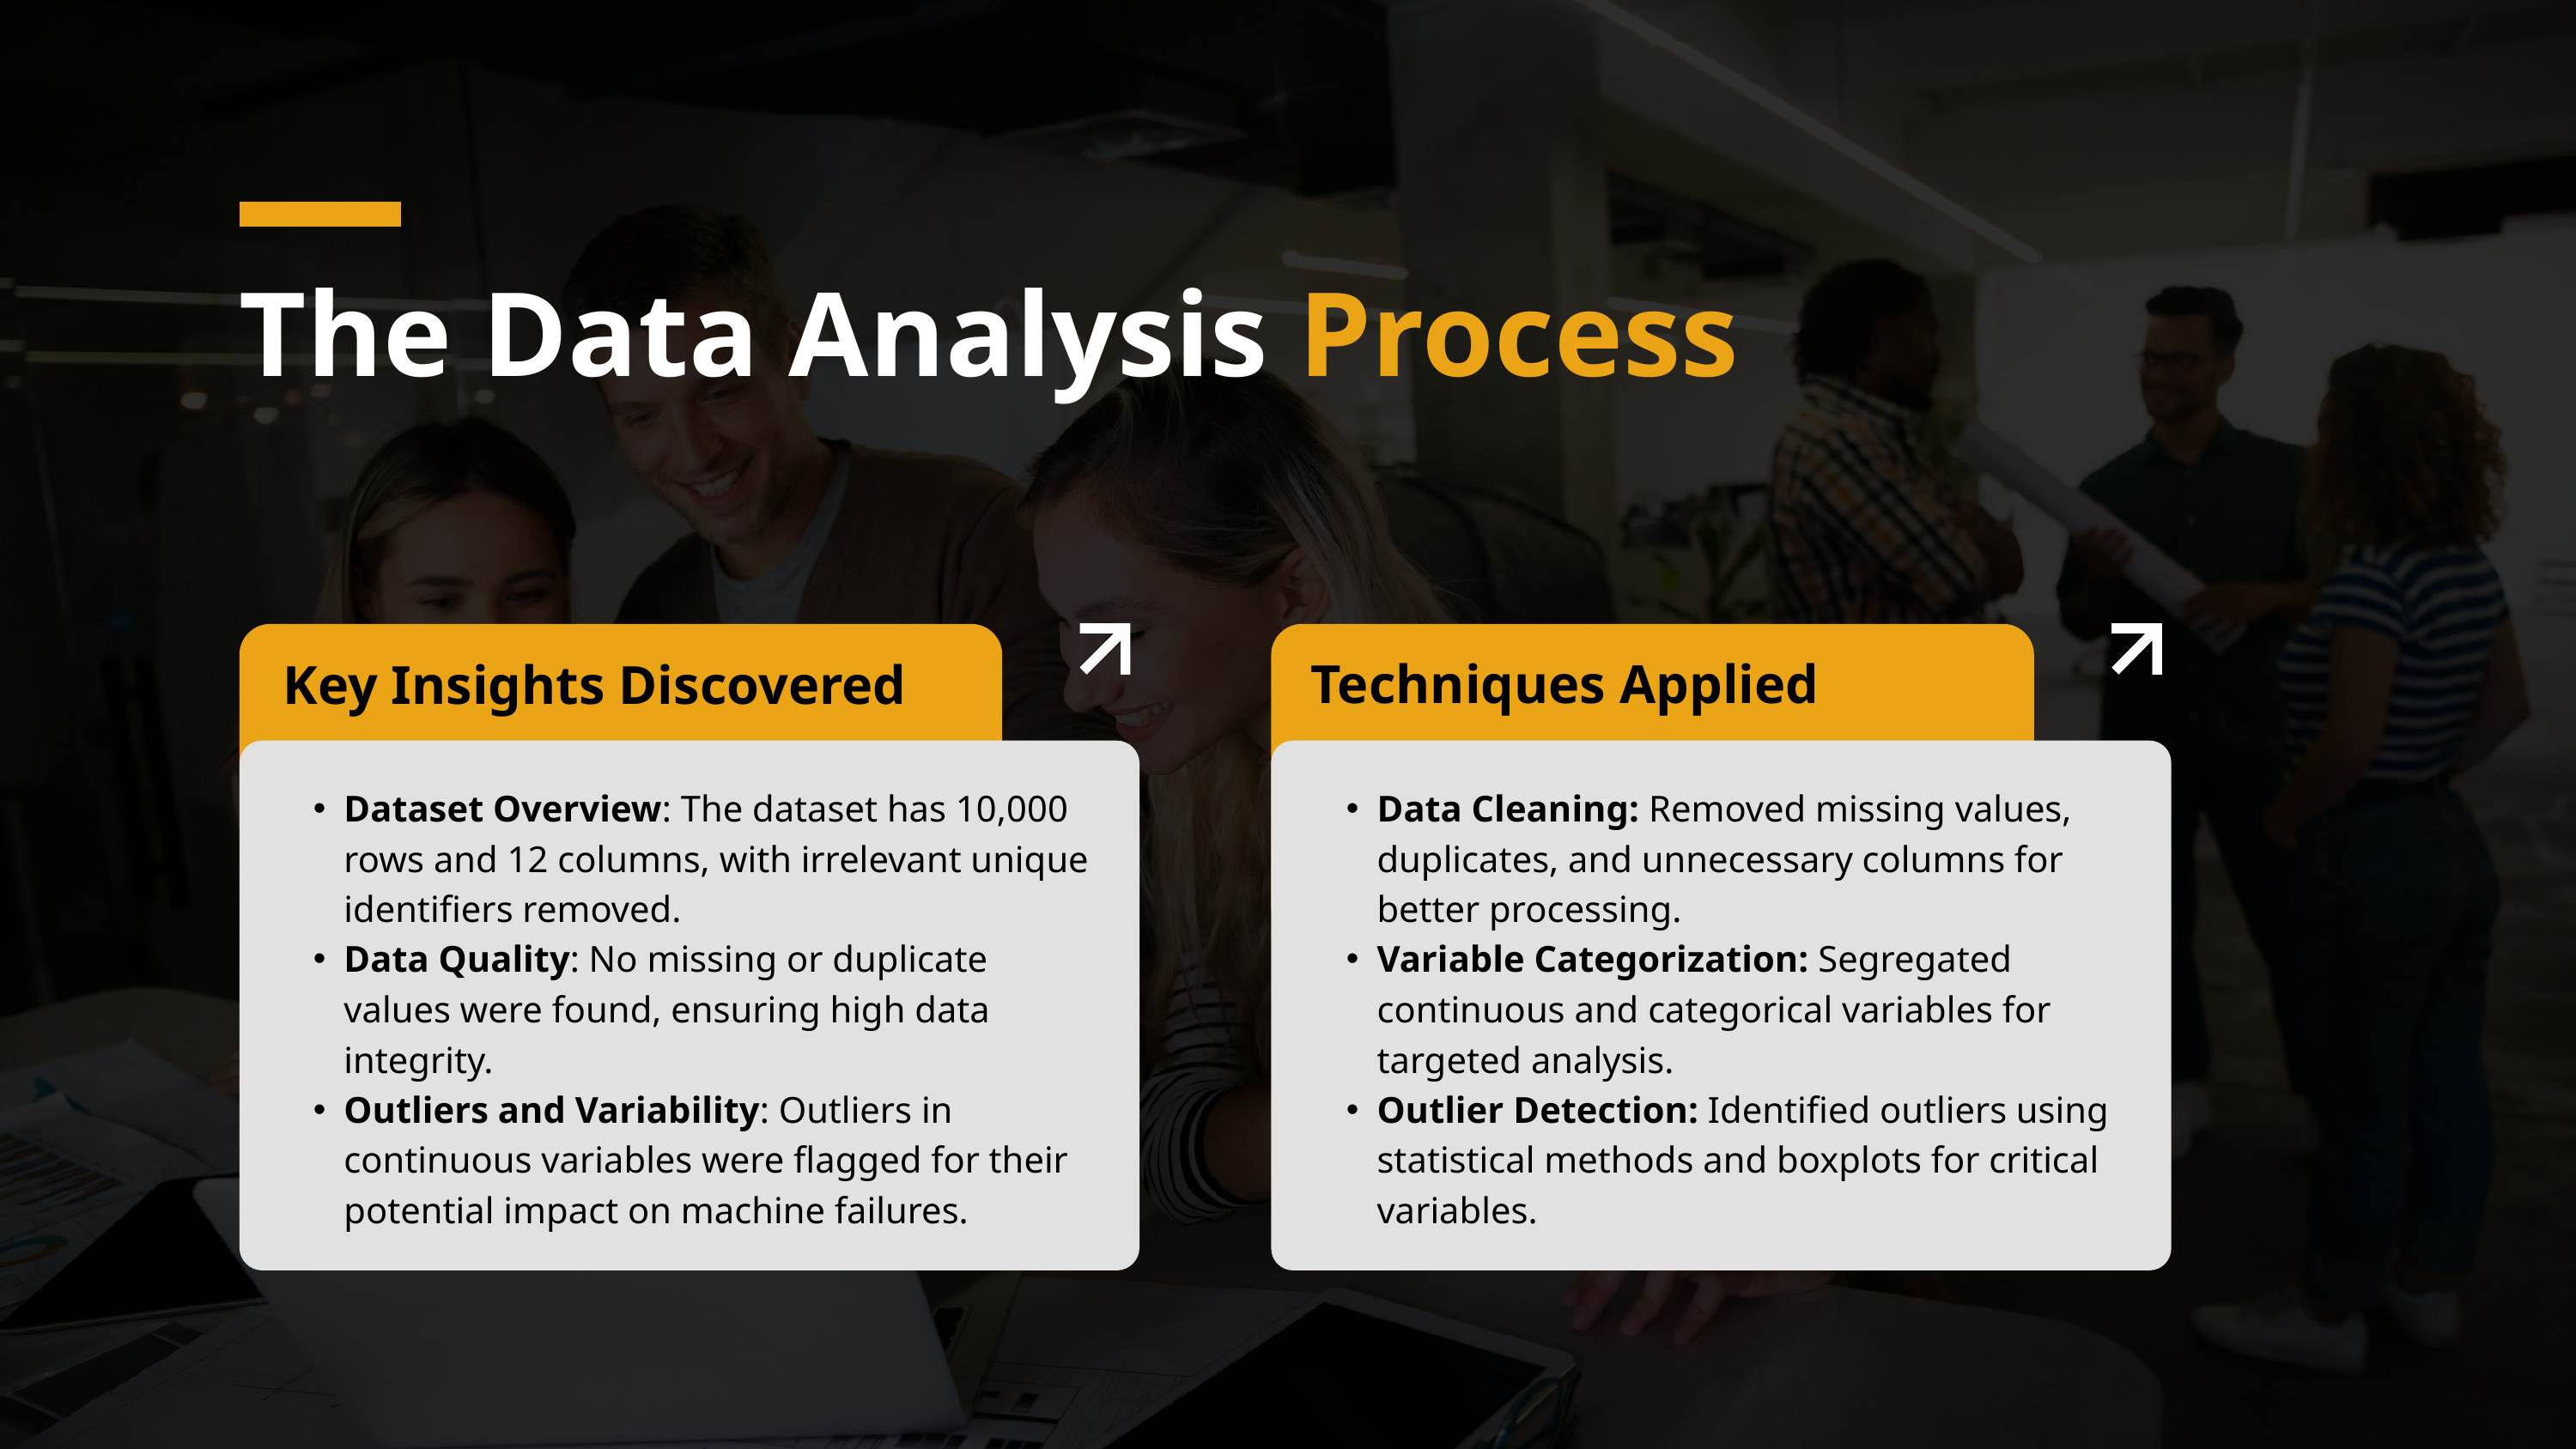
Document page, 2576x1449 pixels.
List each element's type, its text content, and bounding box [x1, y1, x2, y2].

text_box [1271, 740, 2172, 1271]
text_box [0, 0, 2576, 1449]
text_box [239, 201, 401, 227]
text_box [239, 623, 1003, 740]
text_box [2111, 623, 2162, 675]
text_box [239, 740, 1140, 1271]
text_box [1271, 623, 2035, 740]
text_box The Data Analysis Process [239, 264, 2209, 400]
text_box [1079, 623, 1131, 675]
